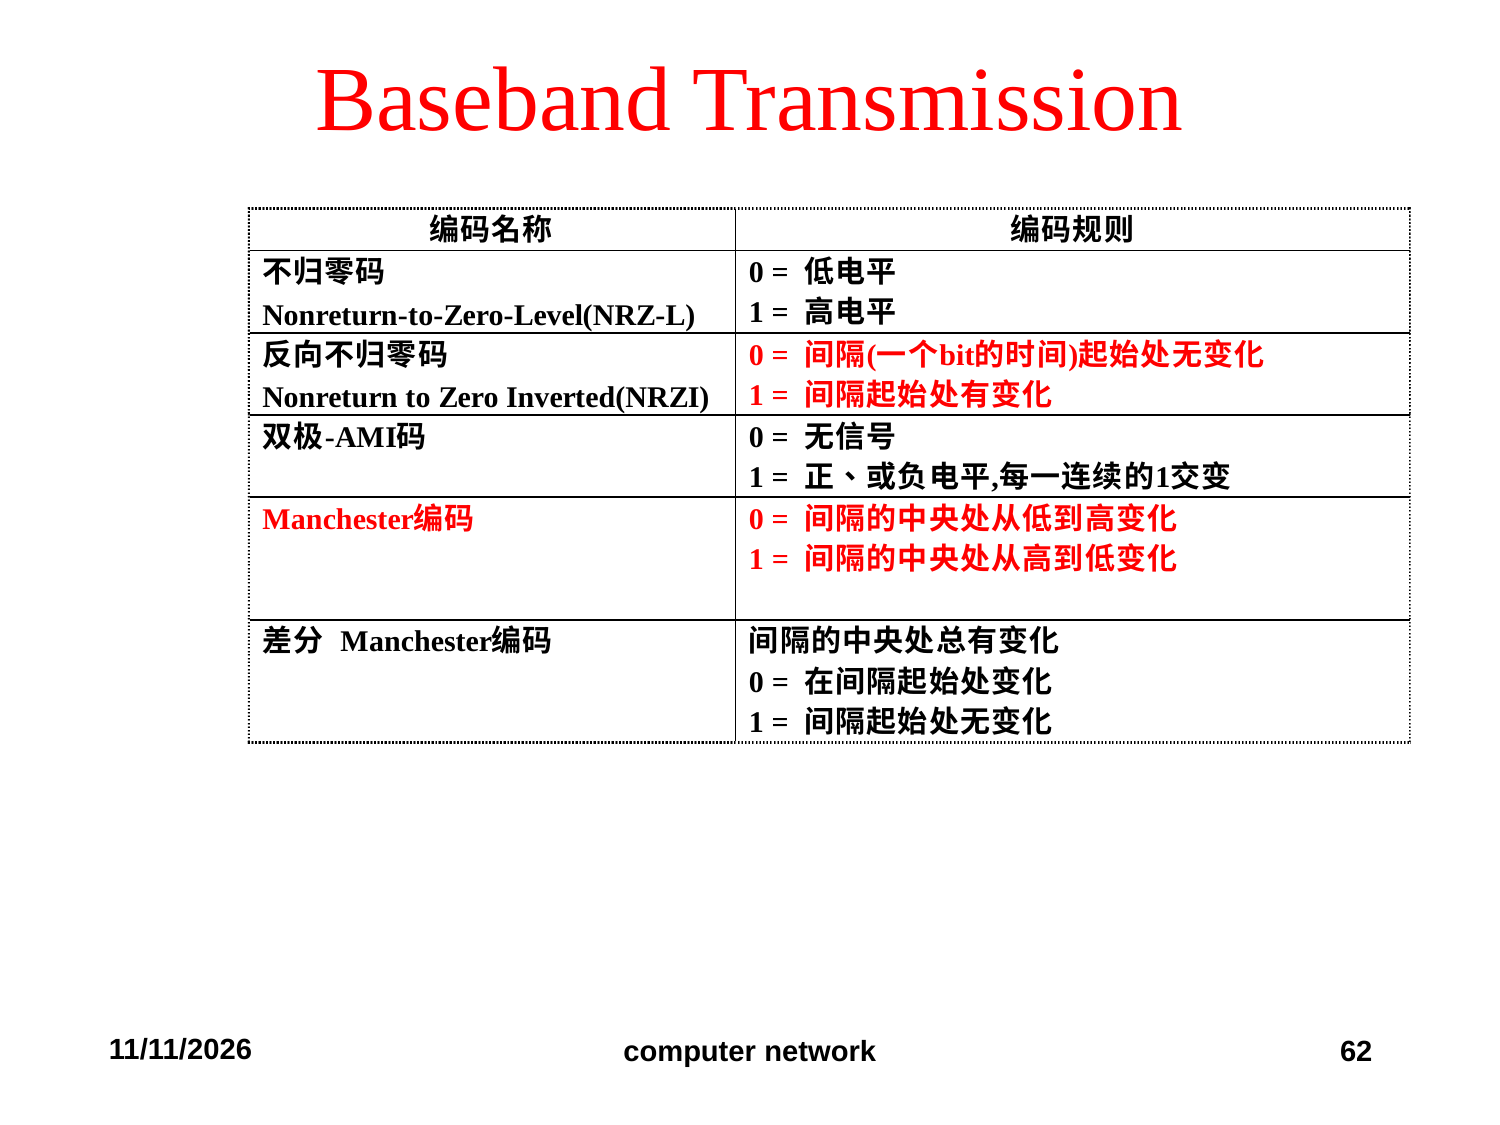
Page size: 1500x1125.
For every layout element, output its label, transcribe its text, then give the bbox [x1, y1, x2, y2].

footer computer network [512, 1025, 988, 1100]
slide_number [93, 1022, 407, 1098]
title Baseband Transmission [0, 0, 1500, 188]
slide_number 62 [1074, 1025, 1388, 1100]
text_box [247, 207, 1411, 986]
